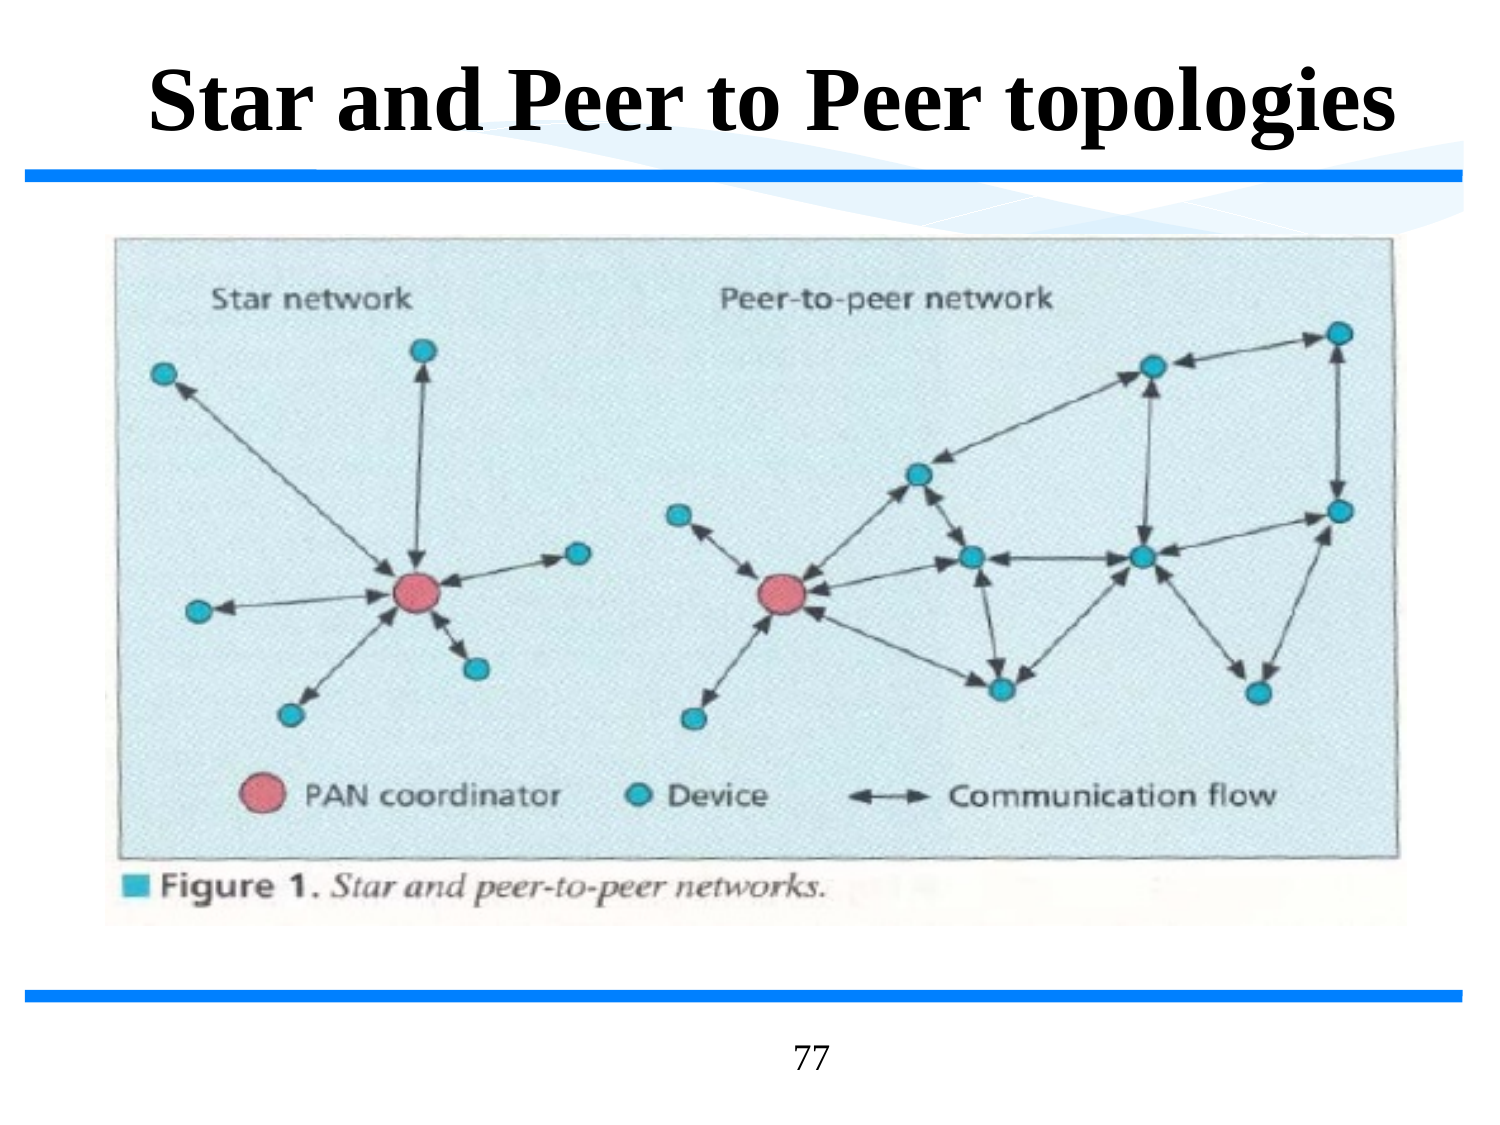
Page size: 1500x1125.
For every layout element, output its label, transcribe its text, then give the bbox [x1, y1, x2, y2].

title Star and Peer to Peer topologies [82, 176, 1442, 188]
slide_number 77 [654, 1025, 846, 1086]
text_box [105, 234, 1407, 926]
title Star and Peer to Peer topologies [82, 0, 1442, 175]
